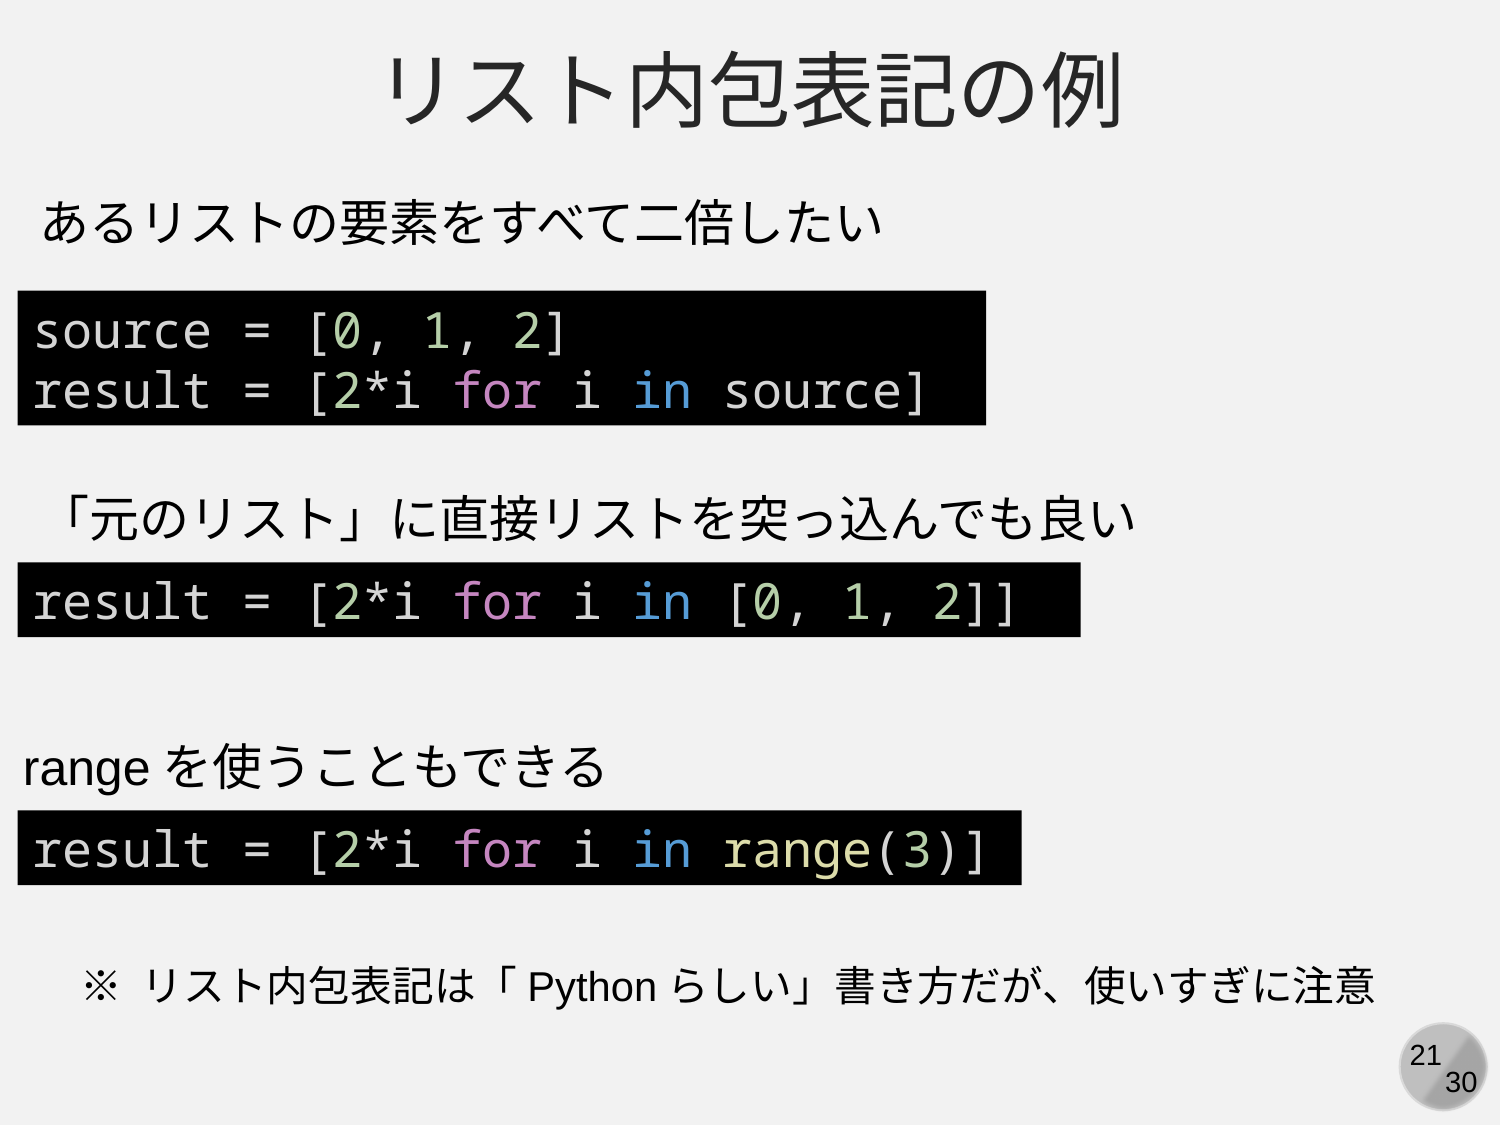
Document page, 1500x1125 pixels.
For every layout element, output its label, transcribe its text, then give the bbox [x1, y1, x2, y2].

text_box 「元のリスト」に直接リストを突っ込んでも良い [24, 479, 1152, 555]
text_box あるリストの要素をすべて二倍したい [24, 184, 899, 260]
text_box result = [2*i for i in [0, 1, 2]] [17, 562, 1081, 638]
text_box rangeを使うこともできる [8, 727, 625, 803]
text_box ※ リスト内包表記は「Pythonらしい」書き方だが、使いすぎに注意 [65, 952, 1392, 1018]
list リスト内包表記の例 [0, 31, 1500, 155]
text_box result = [2*i for i in range(3)] [17, 810, 1022, 886]
text_box source = [0, 1, 2] result = [2*i for i in source] [17, 290, 987, 426]
